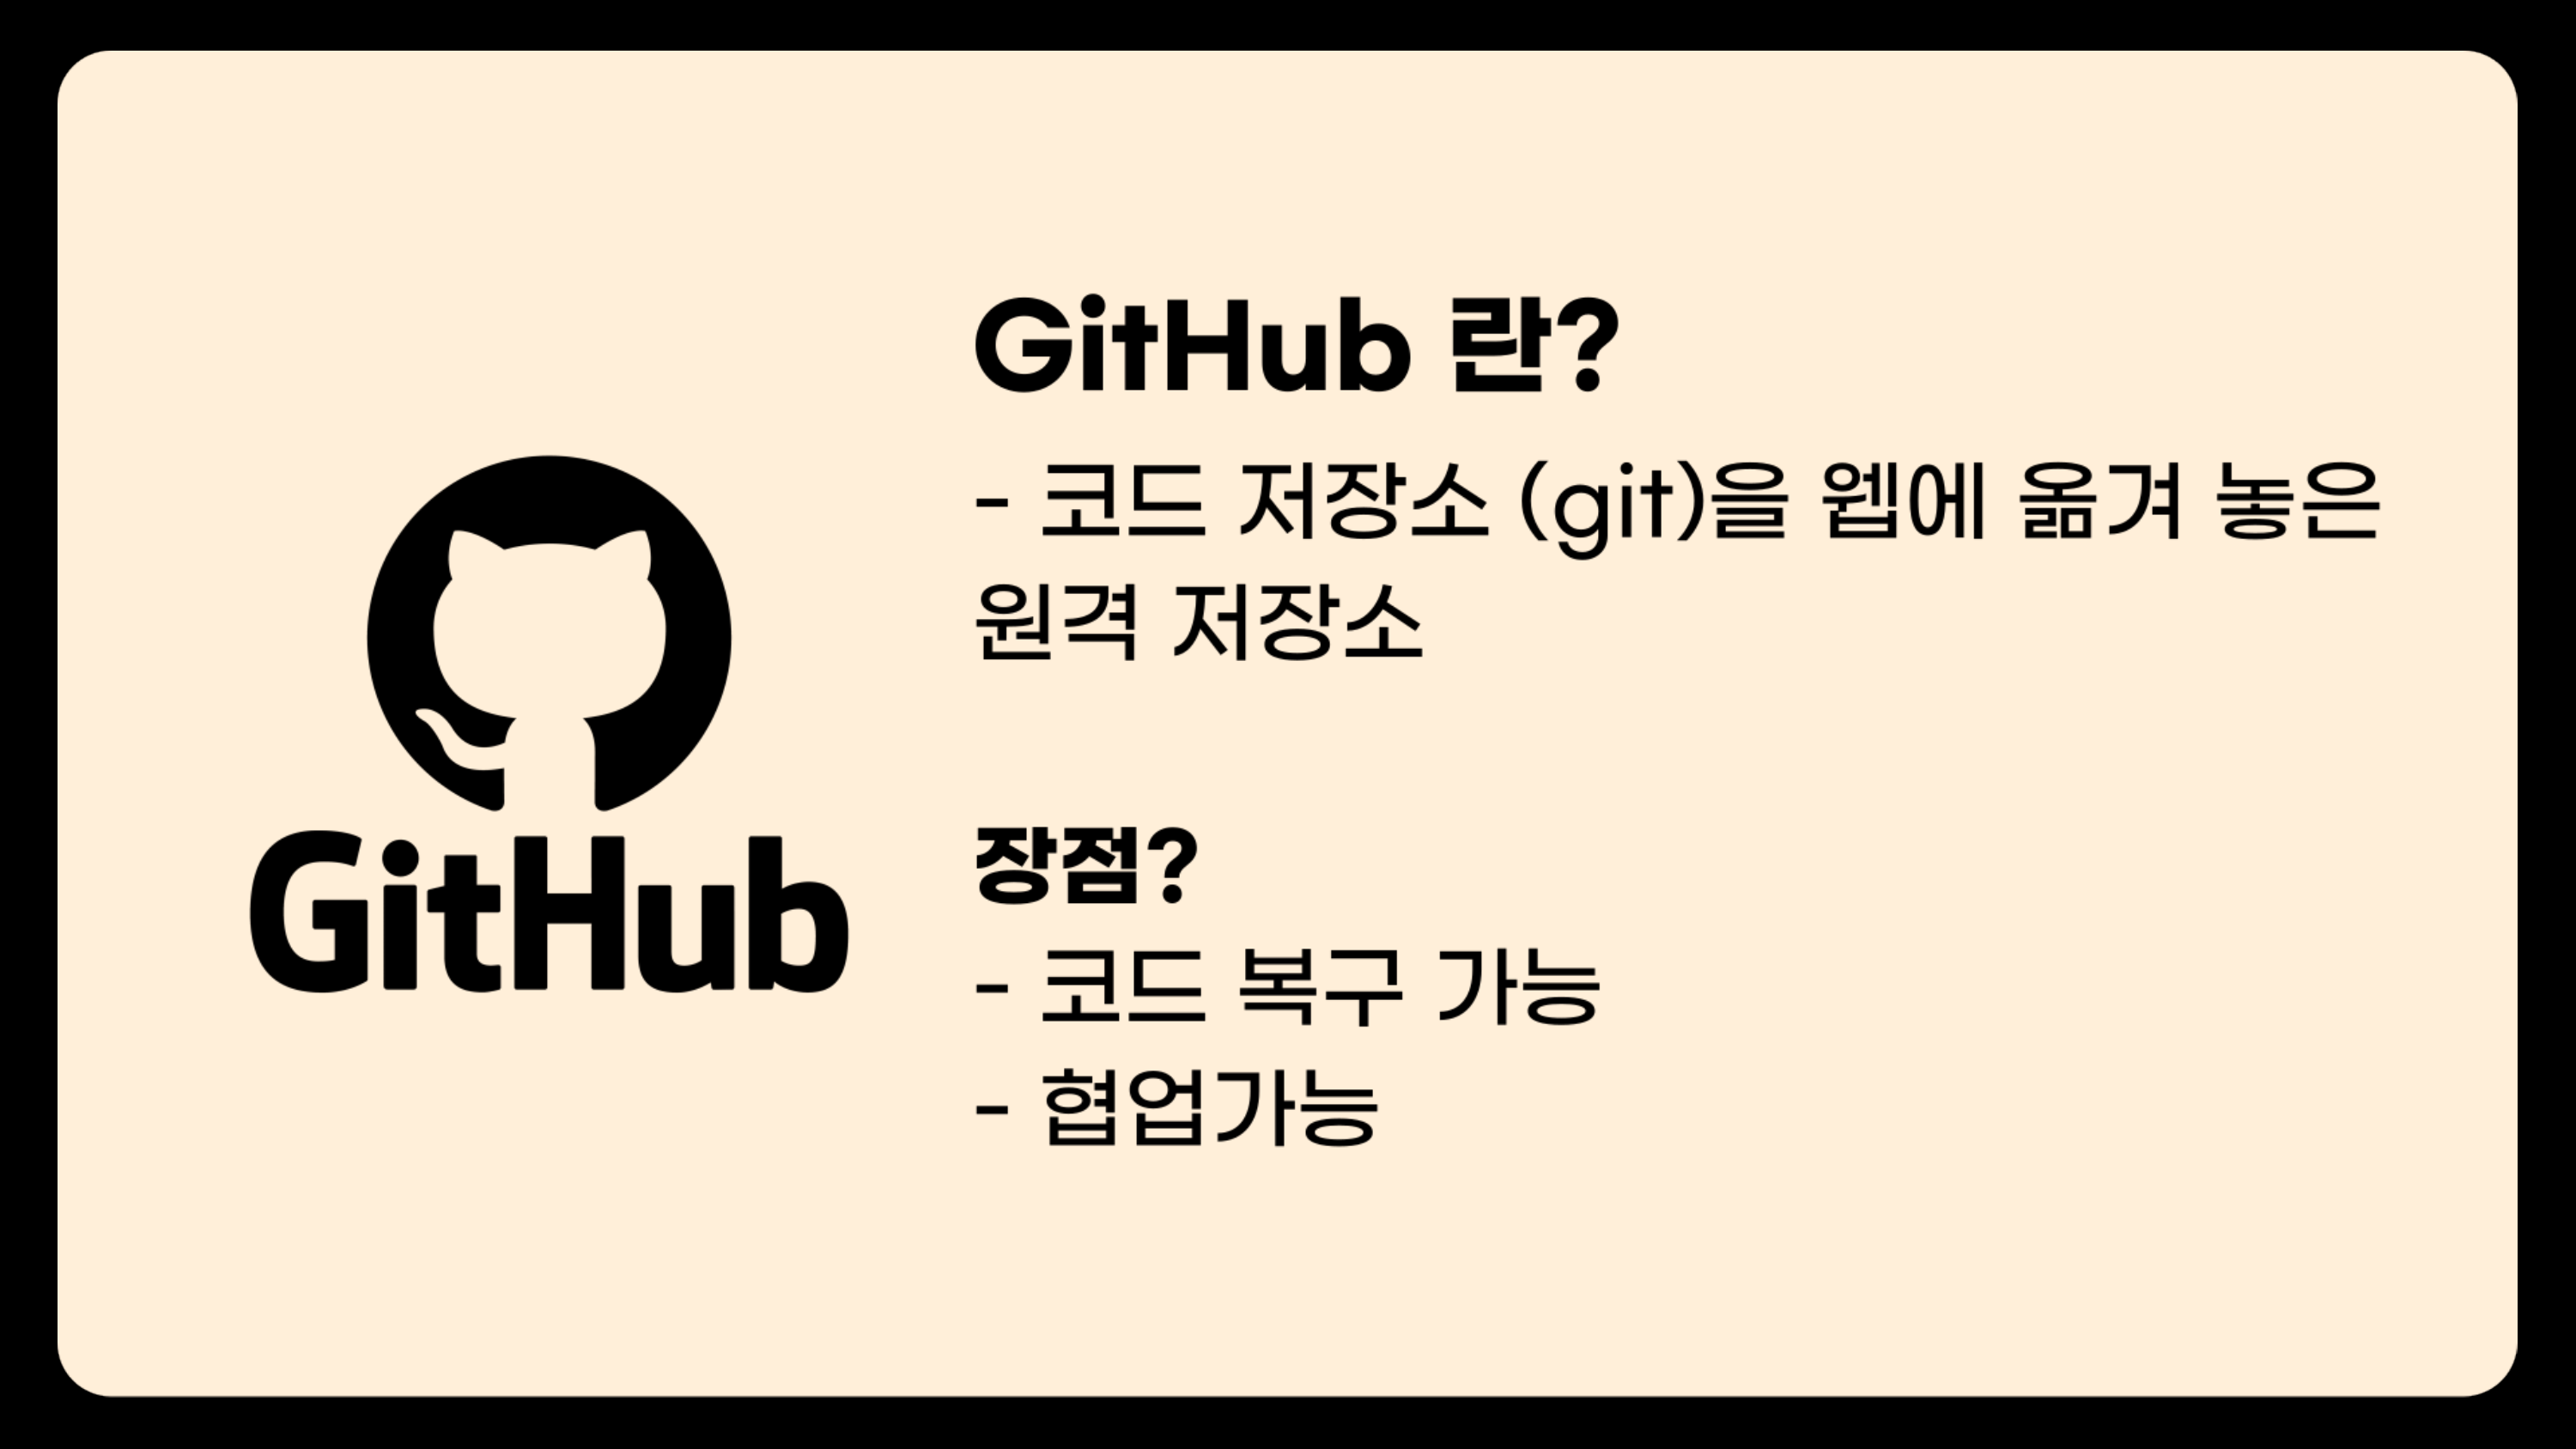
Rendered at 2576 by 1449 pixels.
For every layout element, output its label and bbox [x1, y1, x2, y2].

text_box [58, 51, 2518, 1397]
picture [0, 0, 2576, 1449]
text_box [58, 447, 1042, 1001]
